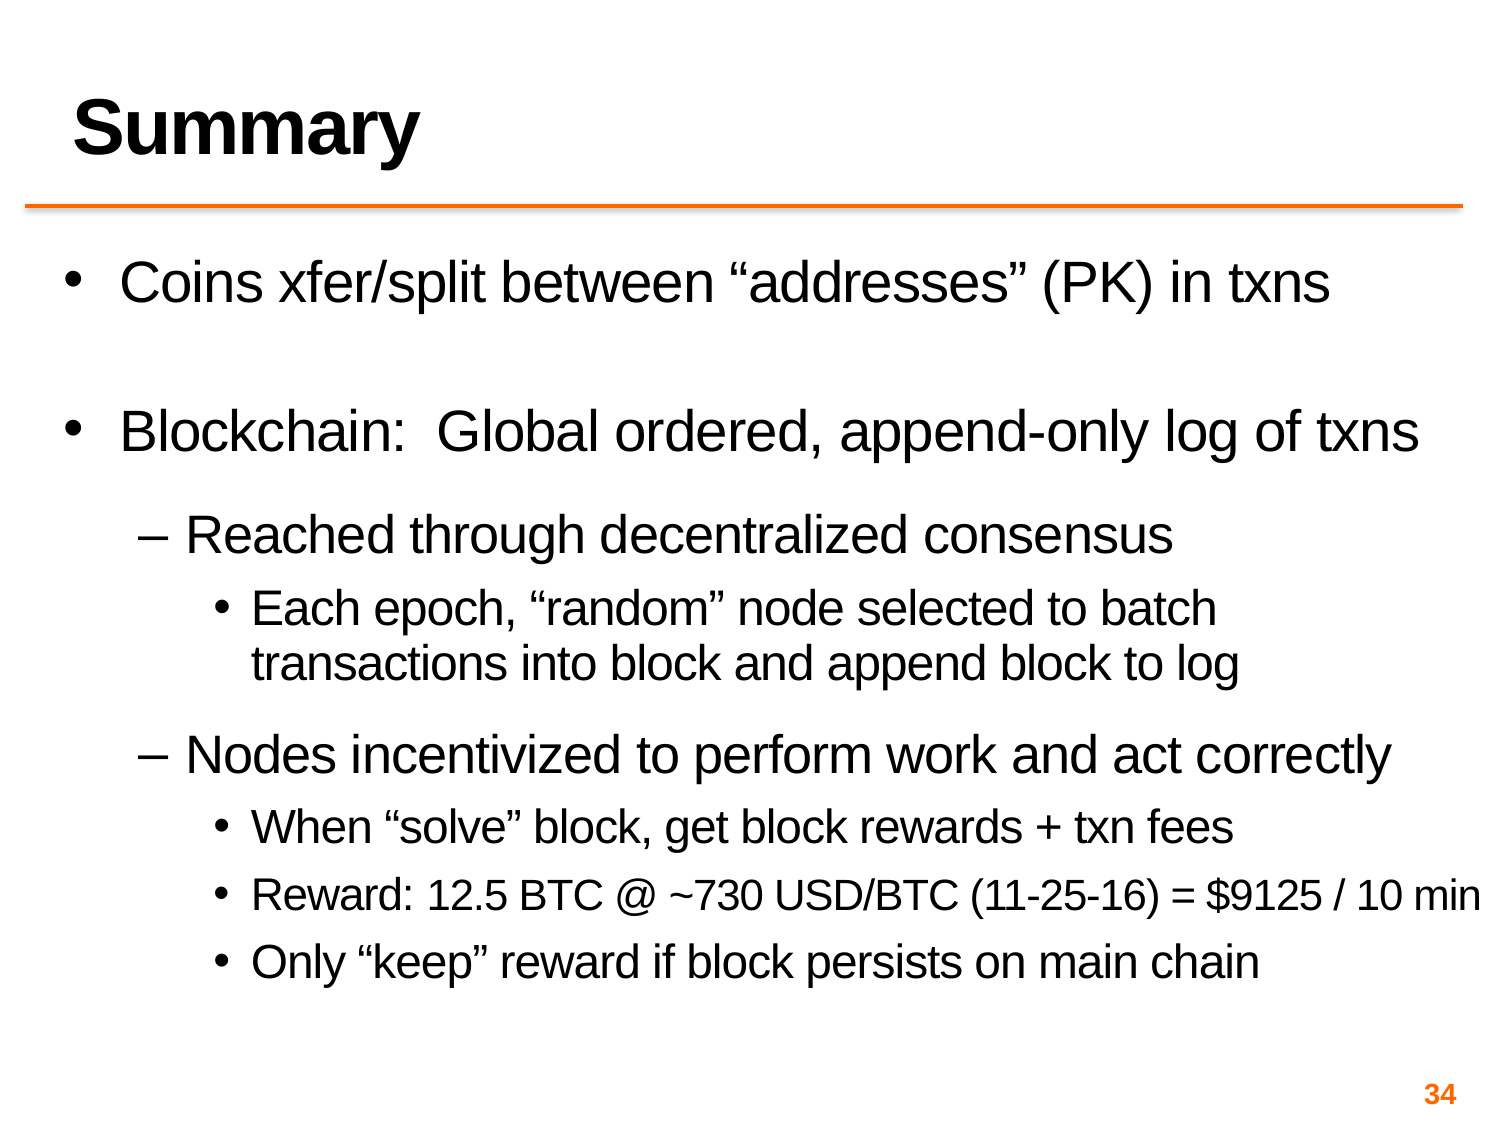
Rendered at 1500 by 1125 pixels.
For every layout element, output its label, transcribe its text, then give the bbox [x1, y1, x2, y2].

title Summary [57, 2, 1500, 178]
list Coins xfer/split between “addresses” (PK) in txns Blockchain: Global ordered, append-only log of txns Reached through decentralized consensus Each epoch, “random” node selected to batch transactions into block and append block to log Nodes incentivized to perform work and act correctly When “solve” block, get block rewards + txn fees Reward: 12.5 BTC @ ~730 USD/BTC (11-25-16) = $9125 / 10 min Only “keep” reward if block persists on main chain [57, 237, 1500, 1111]
